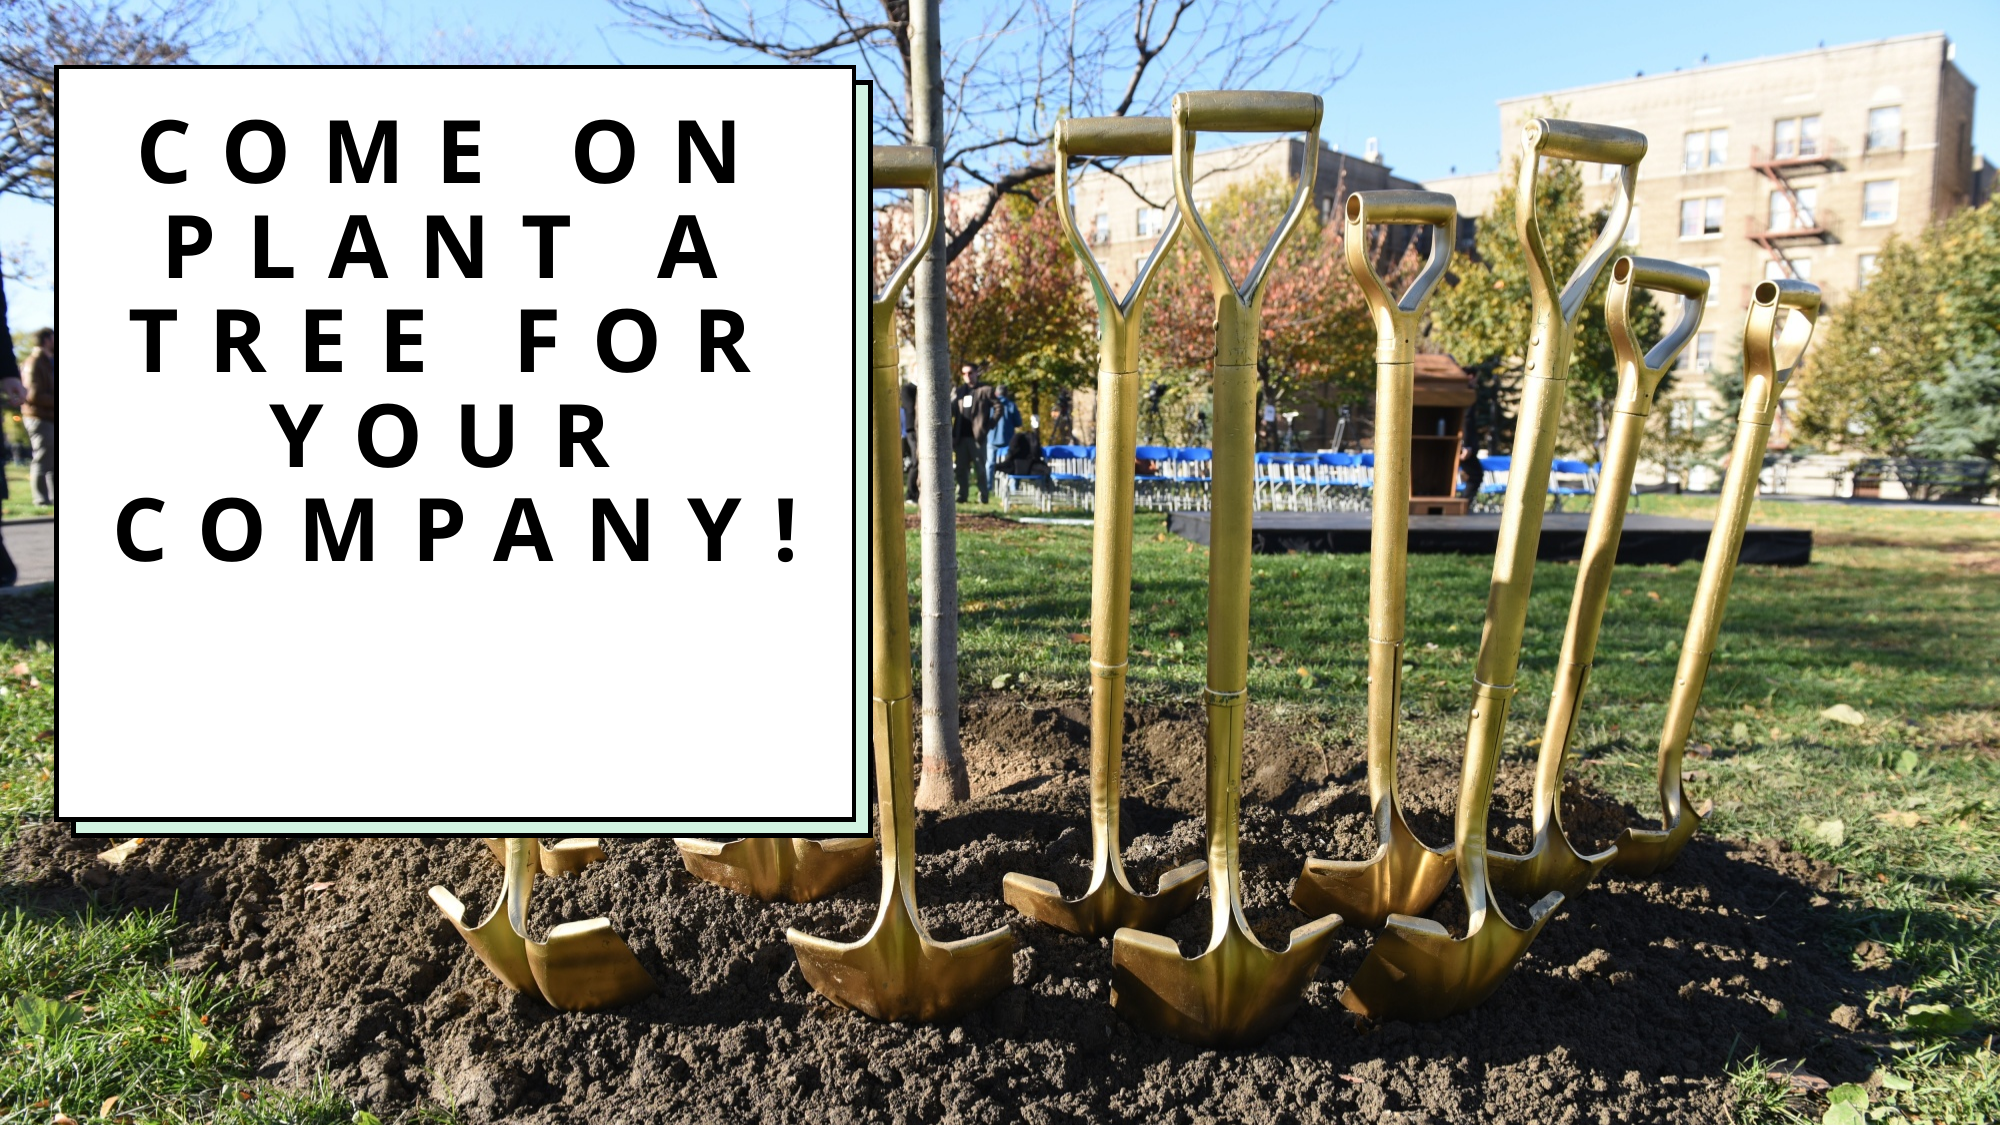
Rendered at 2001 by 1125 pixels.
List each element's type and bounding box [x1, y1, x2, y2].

text_box [73, 82, 871, 836]
list [0, 0, 2000, 1125]
